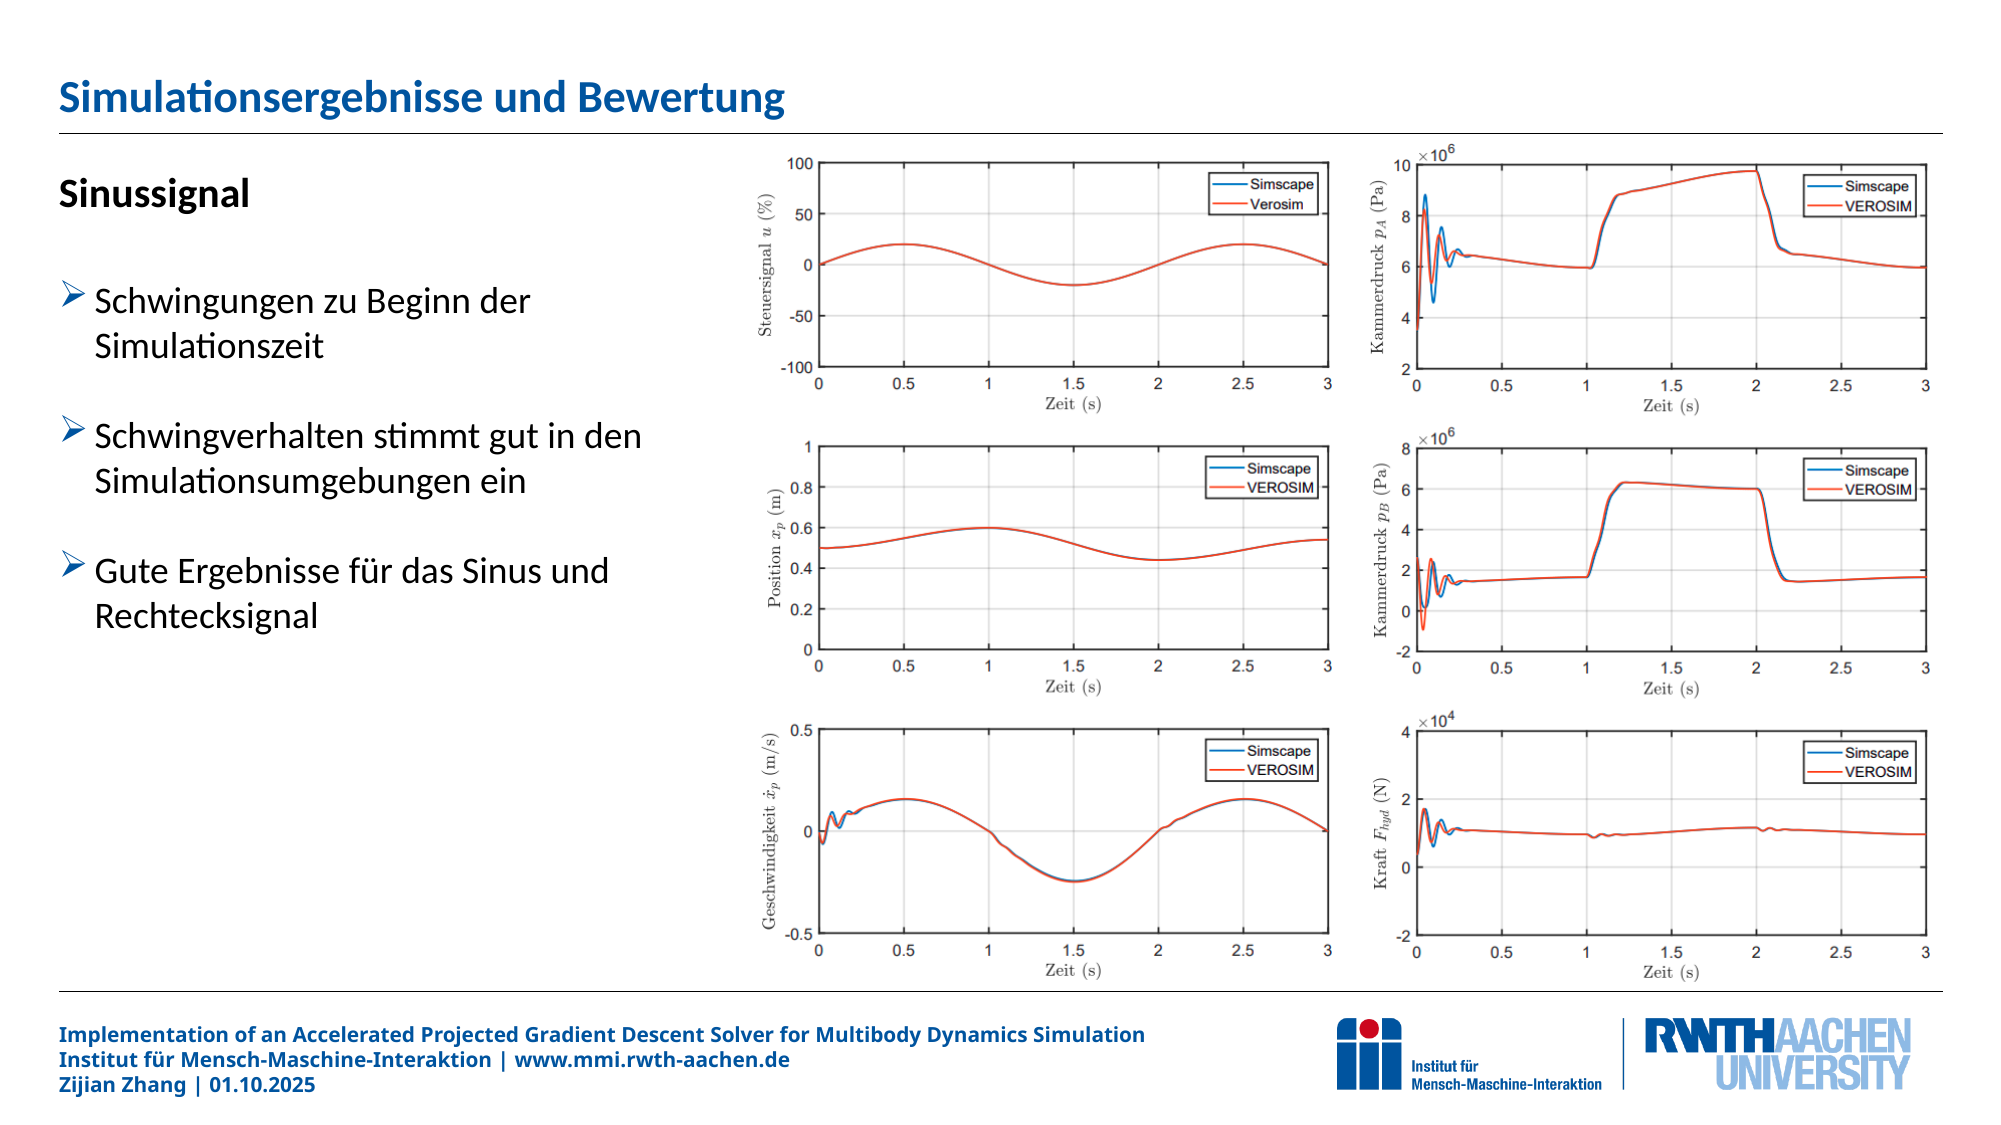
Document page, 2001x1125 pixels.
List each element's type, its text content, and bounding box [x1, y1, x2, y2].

text_box Sinussignal [58, 165, 614, 233]
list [754, 144, 1338, 987]
picture [1368, 138, 1941, 987]
title Simulationsergebnisse und Bewertung [59, 33, 1943, 123]
list Schwingungen zu Beginn der Simulationszeit Schwingverhalten stimmt gut in den Simulationsumgebungen ein Gute Ergebnisse für das Sinus und Rechtecksignal [59, 276, 723, 963]
picture [1318, 998, 1927, 1110]
